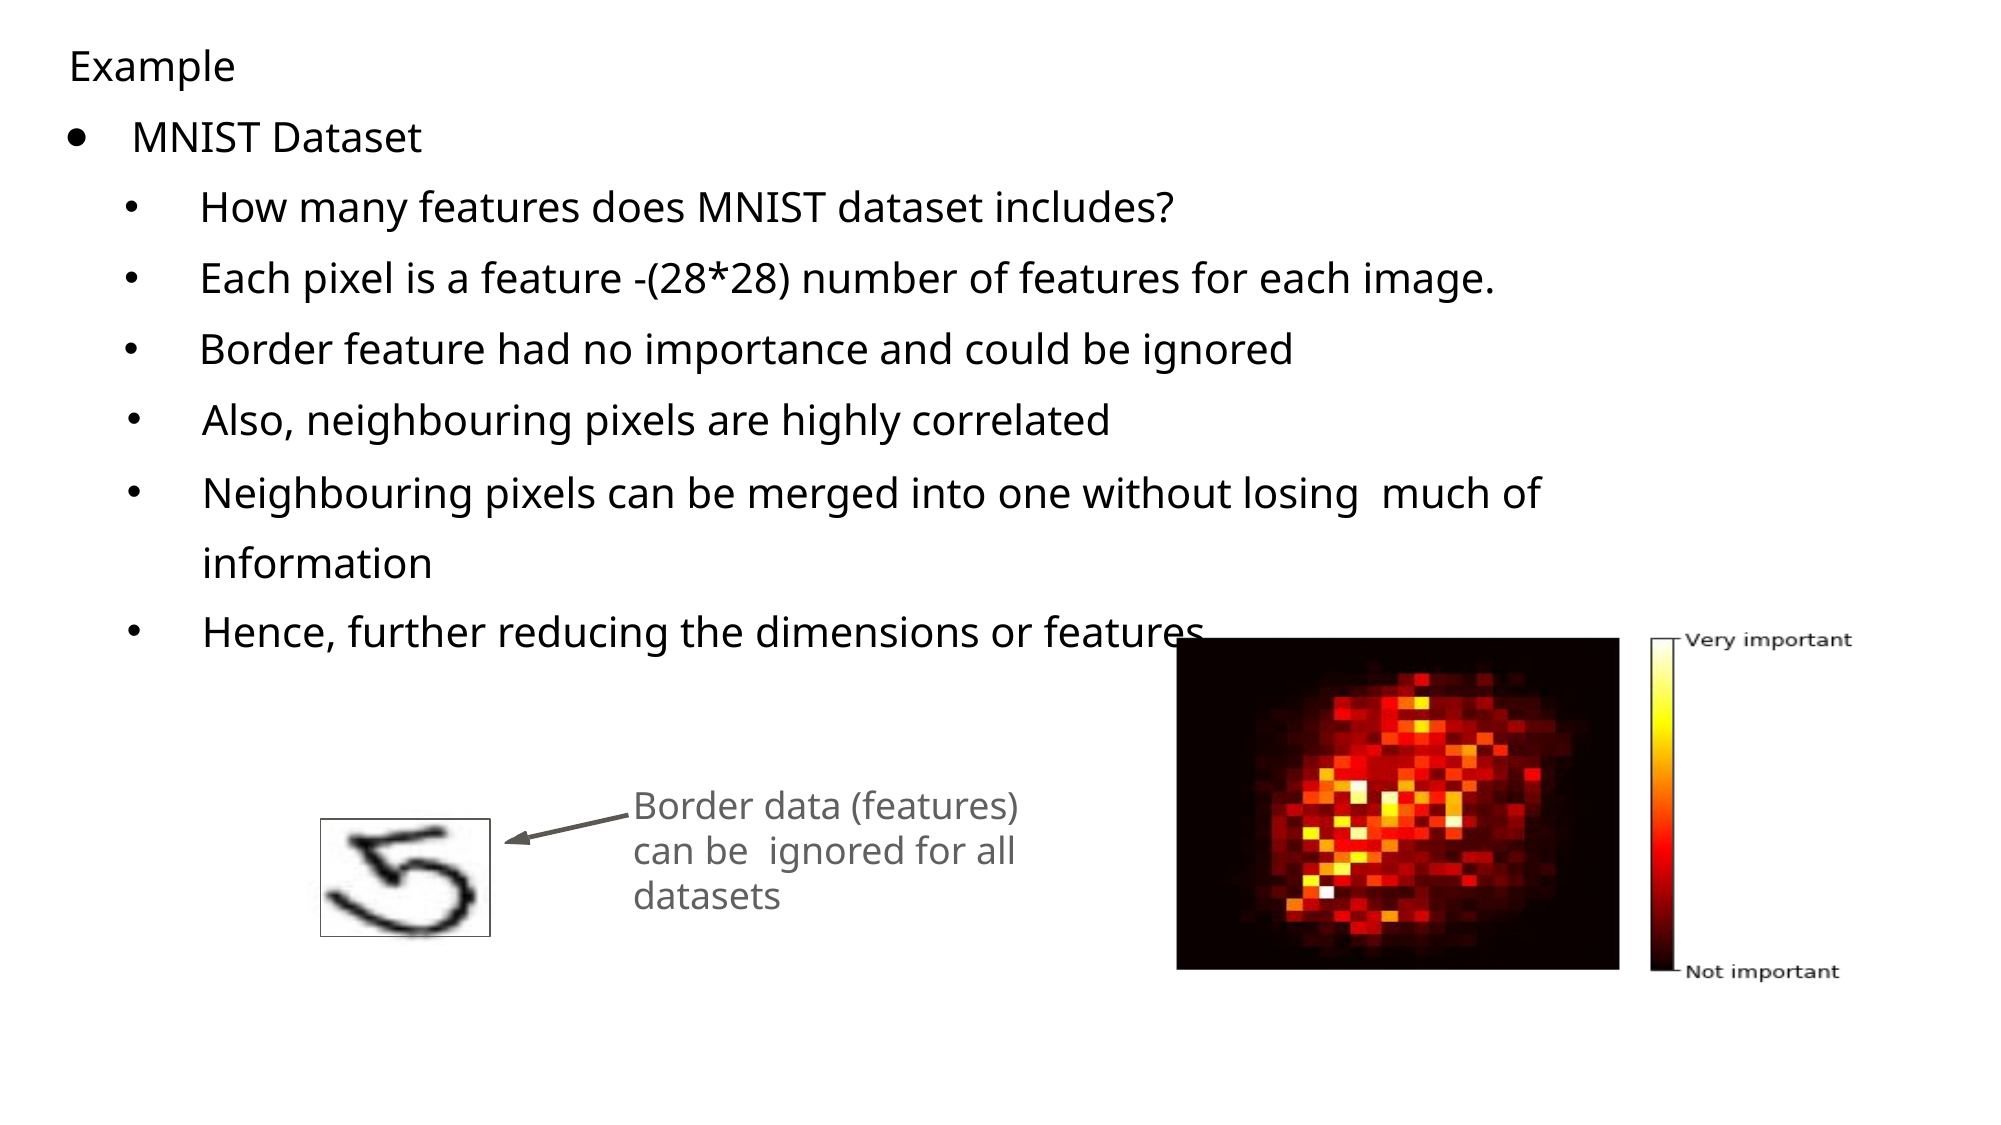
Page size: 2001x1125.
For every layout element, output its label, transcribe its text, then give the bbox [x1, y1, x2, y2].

text_box Example MNIST Dataset How many features does MNIST dataset includes? Each pixel is a feature -(28*28) number of features for each image. Border feature had no importance and could be ignored Also, neighbouring pixels are highly correlated Neighbouring pixels can be merged into one without losing much of information Hence, further reducing the dimensions or features [62, 17, 1588, 727]
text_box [307, 810, 631, 946]
text_box [1124, 623, 1865, 1007]
text_box Border data (features) can be ignored for all datasets [631, 780, 1054, 918]
